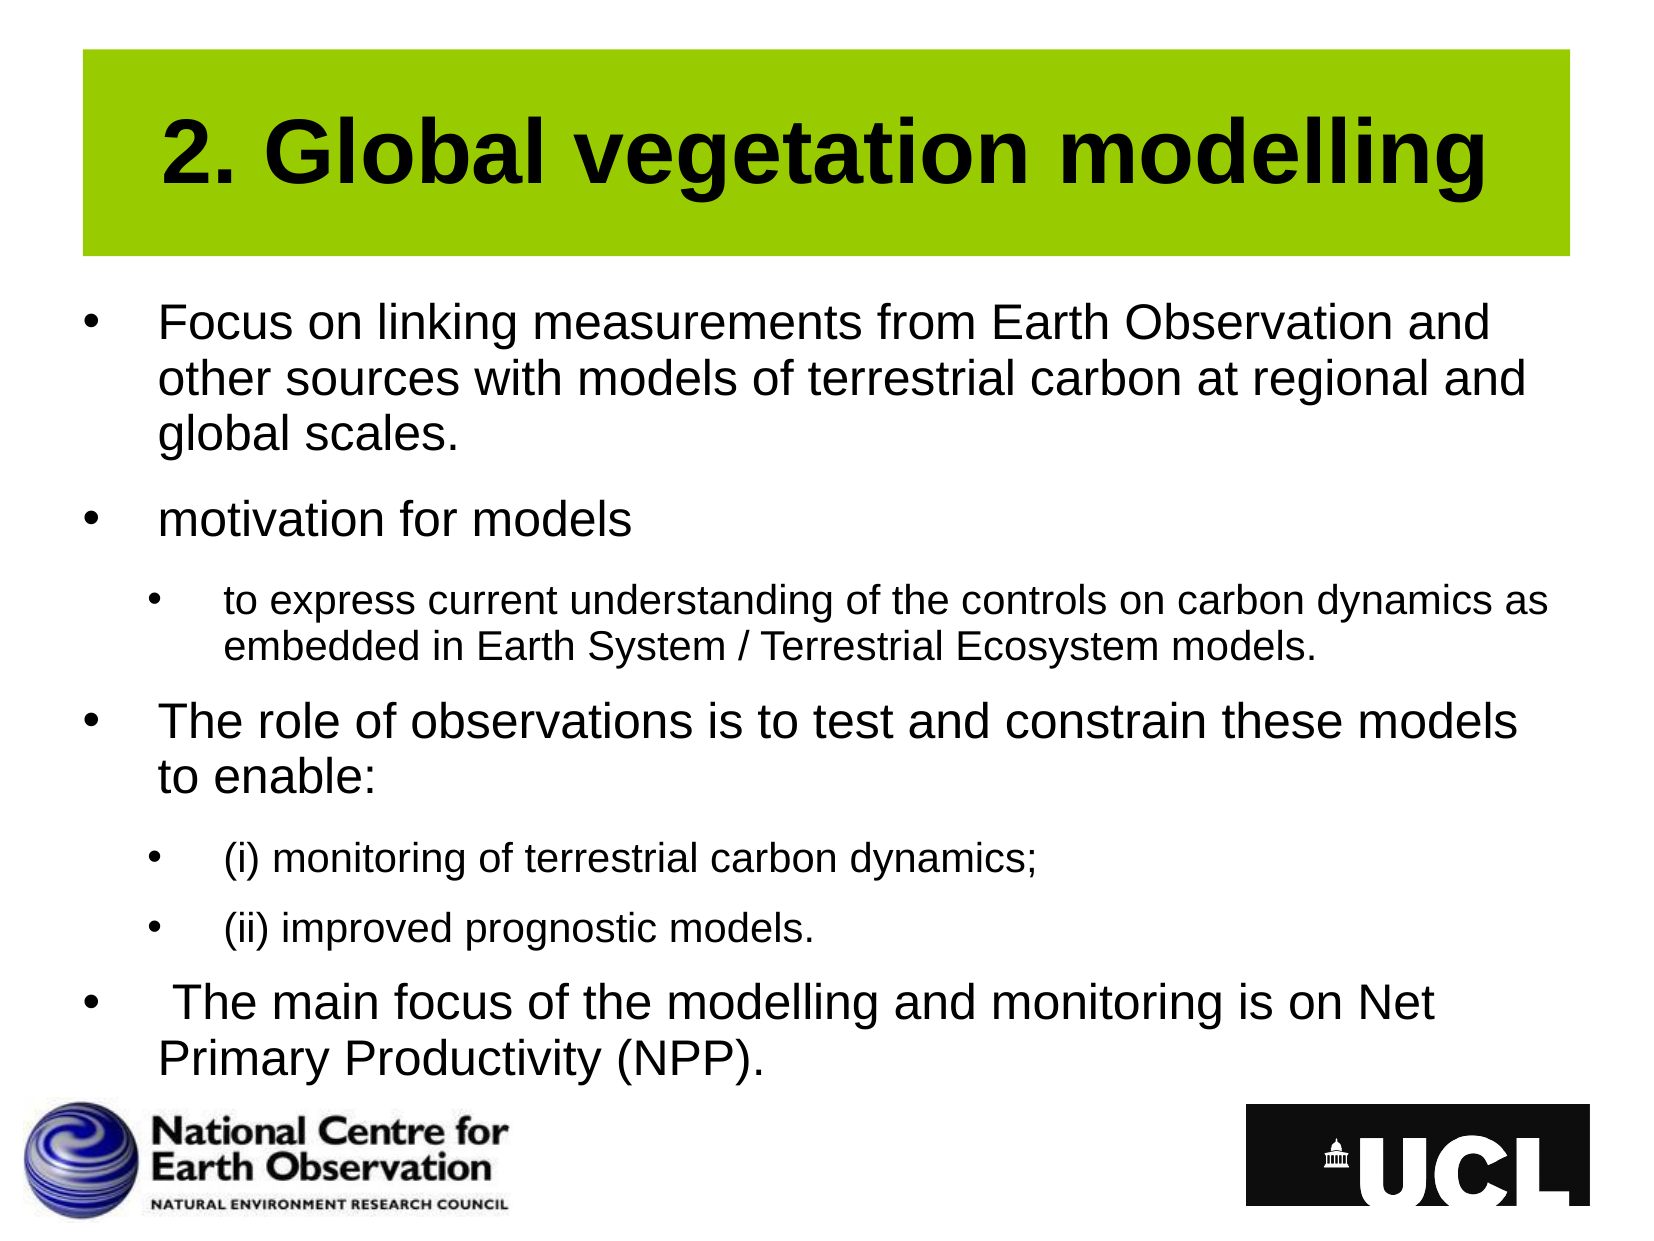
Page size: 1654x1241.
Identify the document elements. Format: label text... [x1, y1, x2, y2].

list Focus on linking measurements from Earth Observation and other sources with models of terrestrial carbon at regional and global scales. motivation for models to express current understanding of the controls on carbon dynamics as embedded in Earth System / Terrestrial Ecosystem models. The role of observations is to test and constrain these models to enable: (i) monitoring of terrestrial carbon dynamics; (ii) improved prognostic models. The main focus of the modelling and monitoring is on Net Primary Productivity (NPP). [82, 290, 1571, 1109]
title 2. Global vegetation modelling [82, 49, 1571, 257]
picture [23, 1097, 513, 1223]
picture [1246, 1104, 1590, 1206]
